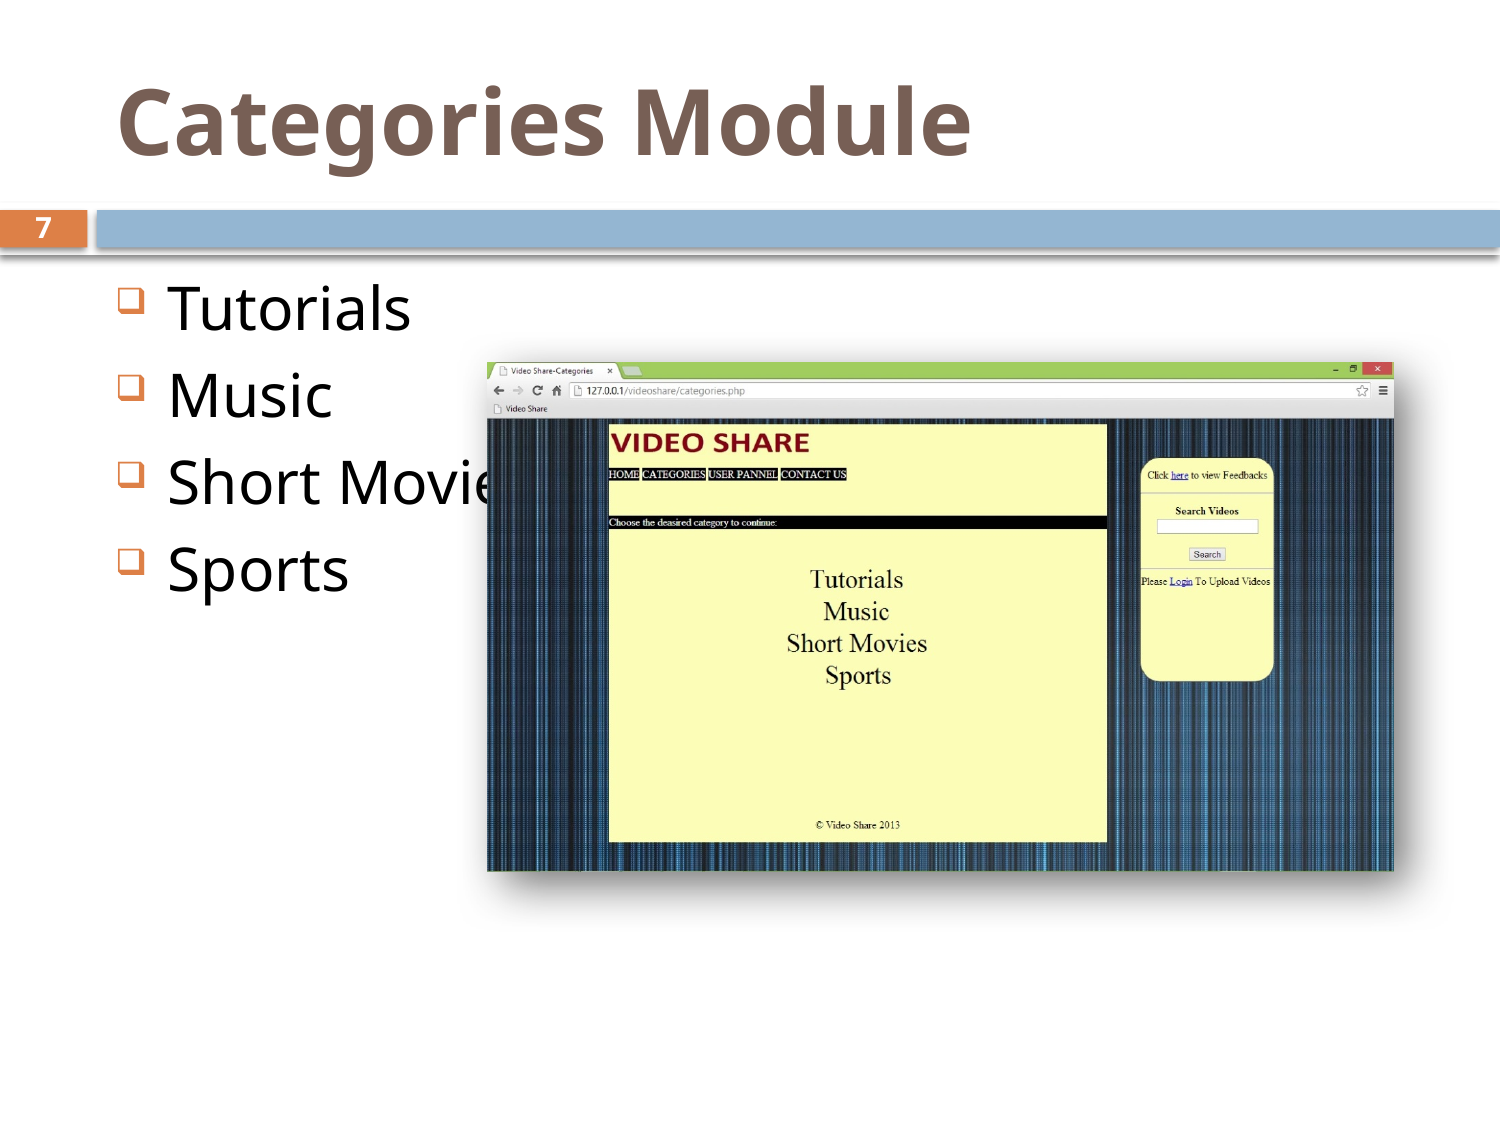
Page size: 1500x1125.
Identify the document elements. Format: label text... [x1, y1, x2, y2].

slide_number 7 [0, 208, 88, 249]
list Tutorials Music Short Movies Sports [100, 262, 1438, 1000]
picture [487, 362, 1394, 872]
title Categories Module [100, 37, 1438, 200]
